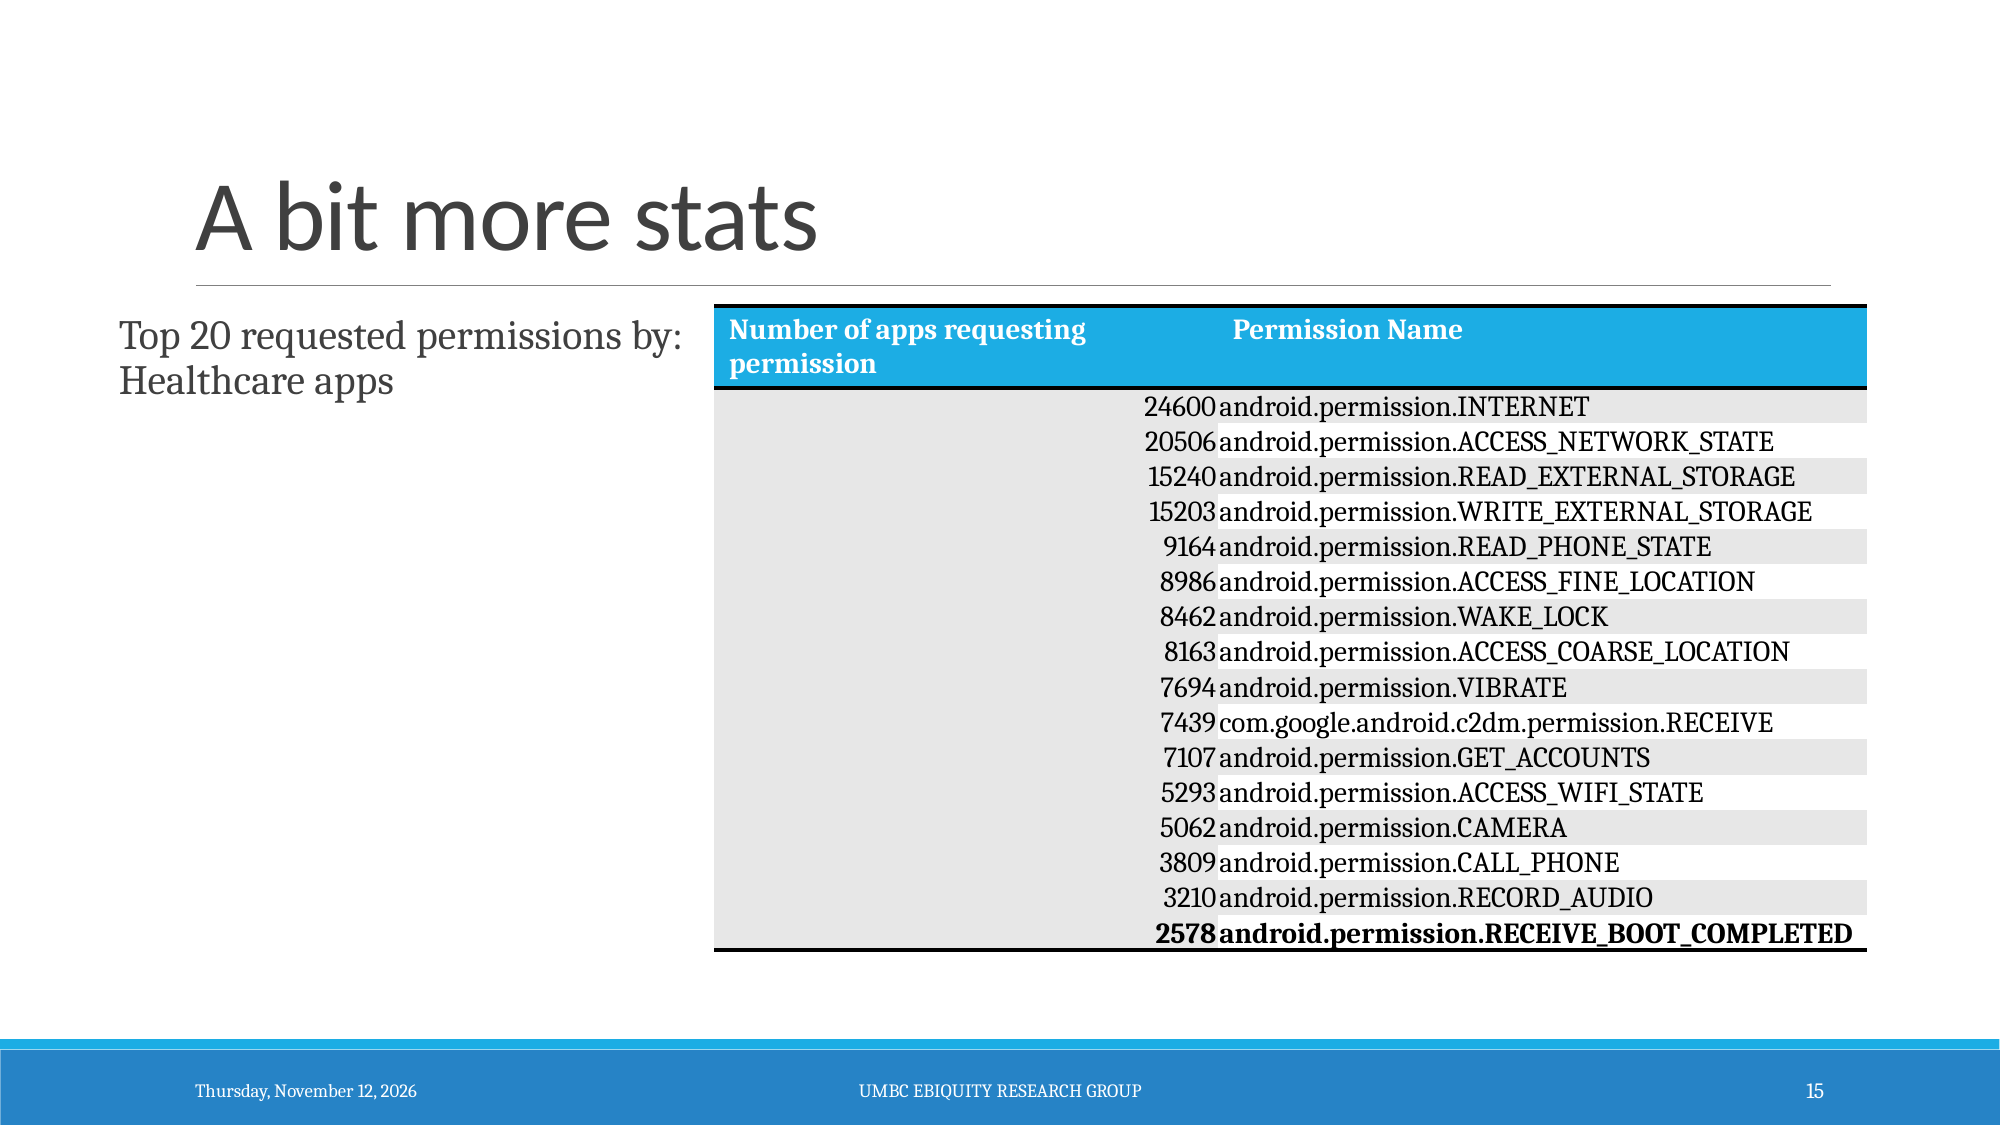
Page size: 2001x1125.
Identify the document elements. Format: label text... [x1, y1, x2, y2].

table_cell android.permission.ACCESS_NETWORK_STATE [1218, 423, 1867, 458]
table_cell 15203 [714, 494, 1218, 529]
table_cell android.permission.READ_EXTERNAL_STORAGE [1218, 458, 1867, 494]
footer UMBC Ebiquity Research Group [604, 1059, 1396, 1120]
table_cell 8163 [714, 634, 1218, 669]
table_cell android.permission.READ_PHONE_STATE [1218, 529, 1867, 564]
table_cell 9164 [714, 529, 1218, 564]
table_cell android.permission.RECEIVE_BOOT_COMPLETED [1218, 915, 1867, 948]
table_cell 7694 [714, 669, 1218, 704]
table_cell android.permission.CALL_PHONE [1218, 845, 1867, 880]
table_cell android.permission.ACCESS_WIFI_STATE [1218, 775, 1867, 810]
table_cell 15240 [714, 458, 1218, 494]
table_cell android.permission.GET_ACCOUNTS [1218, 739, 1867, 775]
table_cell 2578 [714, 915, 1218, 948]
table_cell 8986 [714, 564, 1218, 599]
table_cell android.permission.RECORD_AUDIO [1218, 880, 1867, 915]
table_cell 7107 [714, 739, 1218, 775]
table_header Permission Name [1218, 308, 1867, 386]
list Top 20 requested permissions by: Healthcare apps [103, 305, 714, 689]
table_cell android.permission.WAKE_LOCK [1218, 599, 1867, 634]
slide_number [180, 1059, 586, 1120]
table_cell 5293 [714, 775, 1218, 810]
table_cell android.permission.VIBRATE [1218, 669, 1867, 704]
table_header Number of apps requesting permission [714, 308, 1218, 386]
table_cell 5062 [714, 810, 1218, 845]
table_cell android.permission.INTERNET [1218, 390, 1867, 423]
table_cell android.permission.ACCESS_COARSE_LOCATION [1218, 634, 1867, 669]
slide_number 15 [1624, 1059, 1840, 1120]
table_cell 3210 [714, 880, 1218, 915]
table_cell 20506 [714, 423, 1218, 458]
title A bit more stats [180, 47, 1830, 279]
table_cell 8462 [714, 599, 1218, 634]
table_cell 3809 [714, 845, 1218, 880]
table_cell 24600 [714, 390, 1218, 423]
table_cell android.permission.ACCESS_FINE_LOCATION [1218, 564, 1867, 599]
table_cell android.permission.WRITE_EXTERNAL_STORAGE [1218, 494, 1867, 529]
table_cell com.google.android.c2dm.permission.RECEIVE [1218, 704, 1867, 739]
table_cell android.permission.CAMERA [1218, 810, 1867, 845]
table_cell 7439 [714, 704, 1218, 739]
